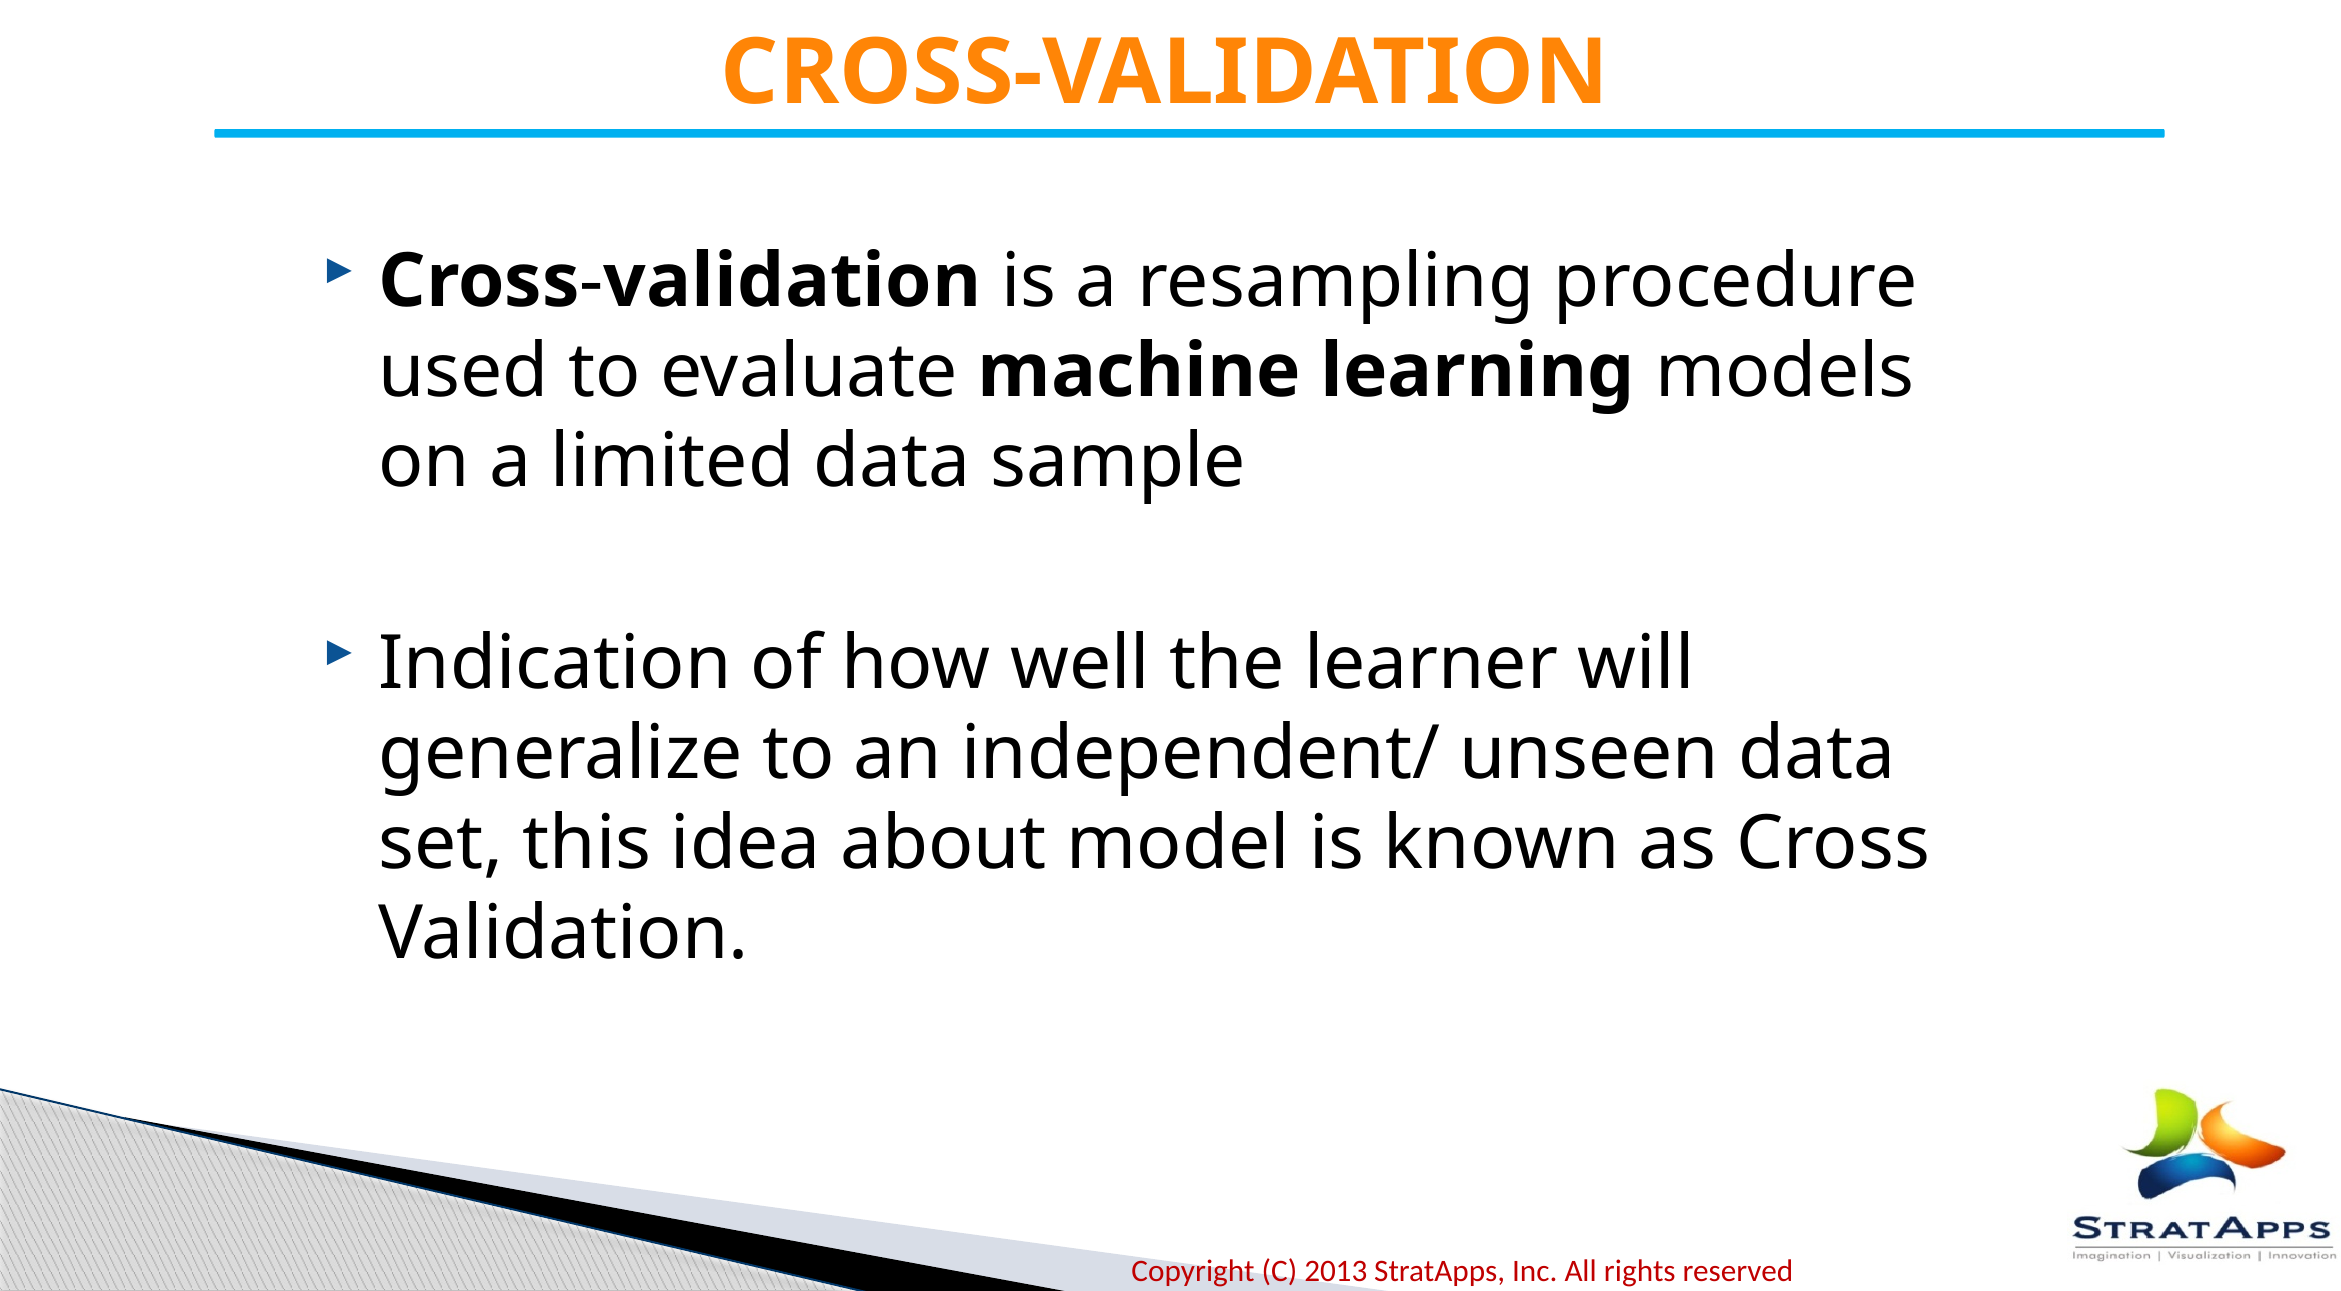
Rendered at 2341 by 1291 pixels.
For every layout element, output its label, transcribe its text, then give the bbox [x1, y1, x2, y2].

list Cross-validation is a resampling procedure used to evaluate machine learning models on a limited data sample Indication of how well the learner will generalize to an independent/ unseen data set, this idea about model is known as Cross Validation. [278, 220, 2010, 1008]
picture [2067, 1060, 2341, 1291]
title CROSS-VALIDATION [224, 15, 2107, 119]
